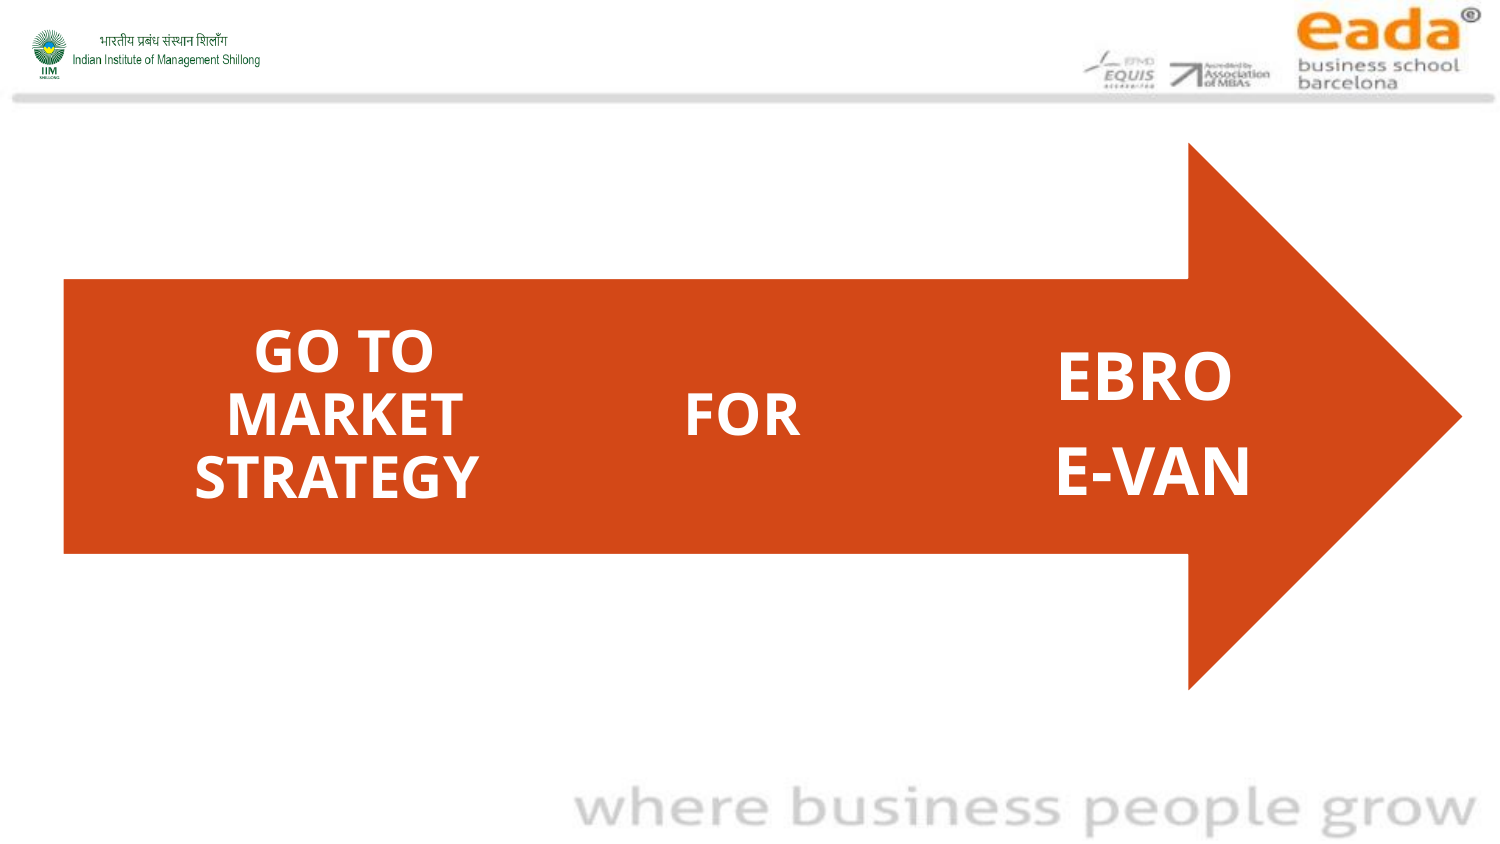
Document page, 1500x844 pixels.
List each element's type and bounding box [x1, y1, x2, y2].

list [62, 131, 1465, 741]
picture [0, 0, 1500, 844]
